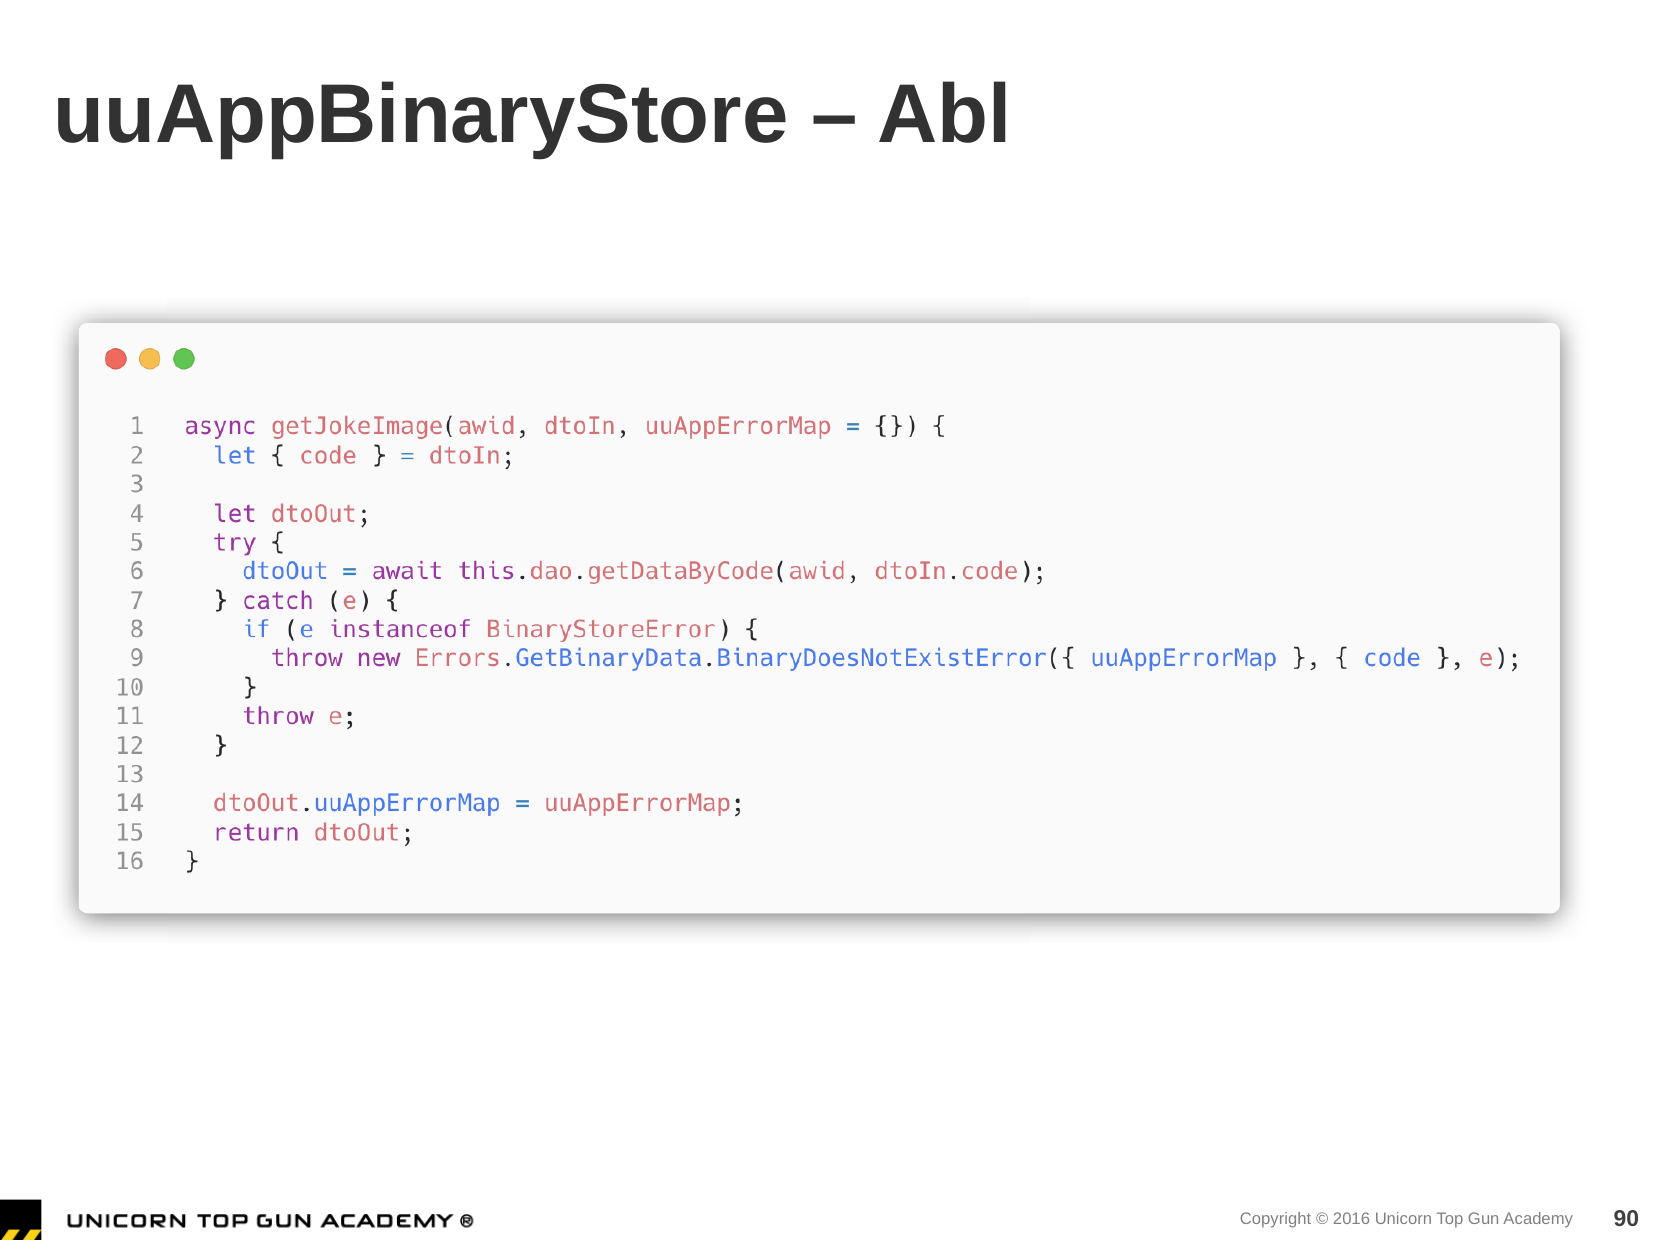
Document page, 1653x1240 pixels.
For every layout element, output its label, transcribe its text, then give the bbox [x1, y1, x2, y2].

text_box Copyright © 2016 Unicorn Top Gun Academy [1058, 1199, 1583, 1236]
picture [0, 0, 1653, 1240]
slide_number 90 [1602, 1196, 1648, 1238]
title uuAppBinaryStore – Abl [45, 46, 1609, 172]
